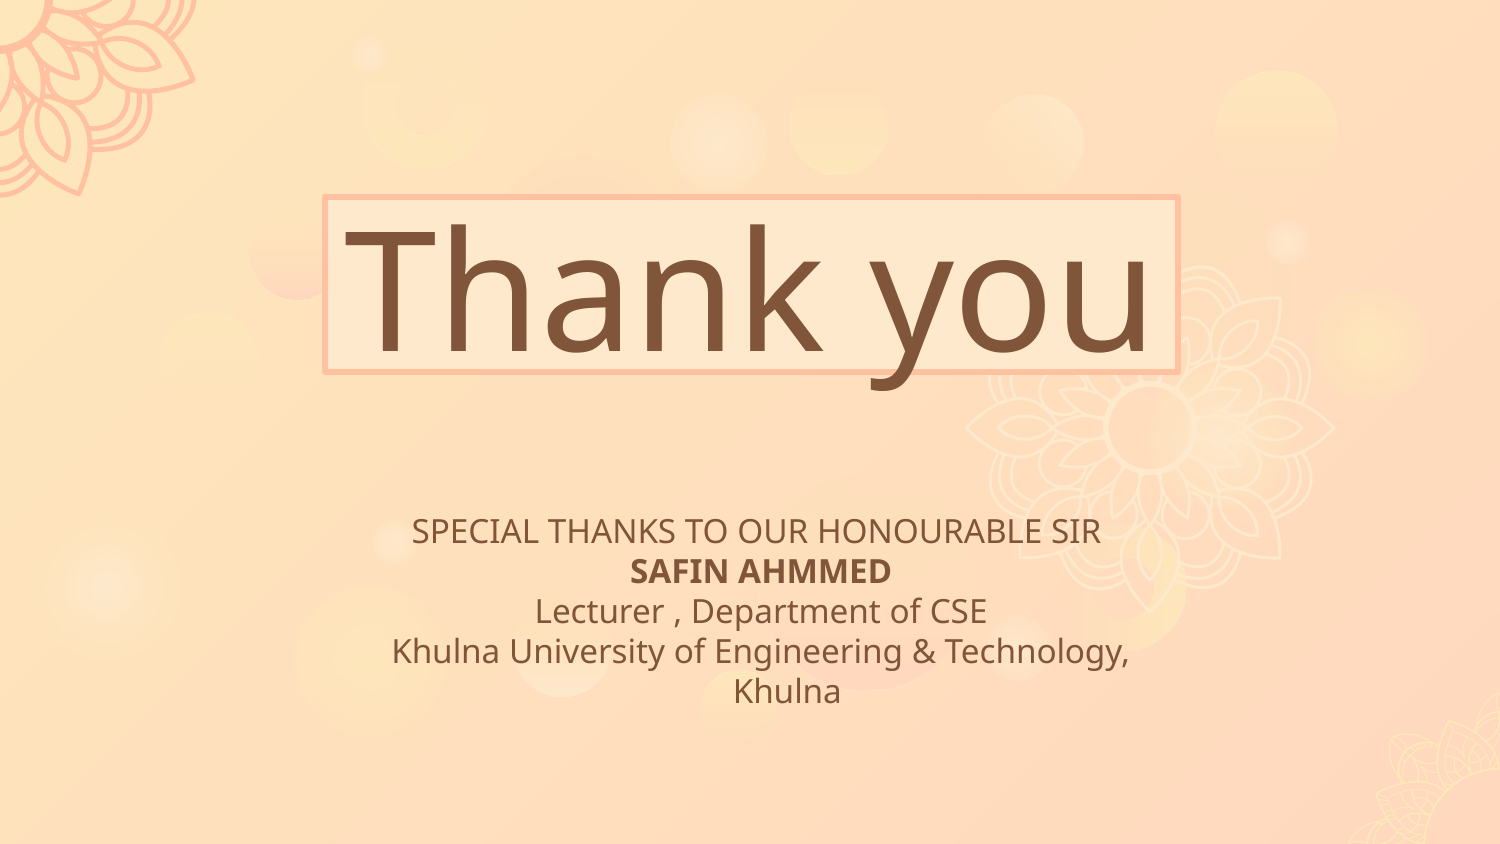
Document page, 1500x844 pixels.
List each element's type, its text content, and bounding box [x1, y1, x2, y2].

subtitle SPECIAL THANKS TO OUR HONOURABLE SIR SAFIN AHMMED Lecturer , Department of CSE Khulna University of Engineering & Technology, Khulna [349, 494, 1151, 607]
title Thank you [322, 194, 1181, 375]
